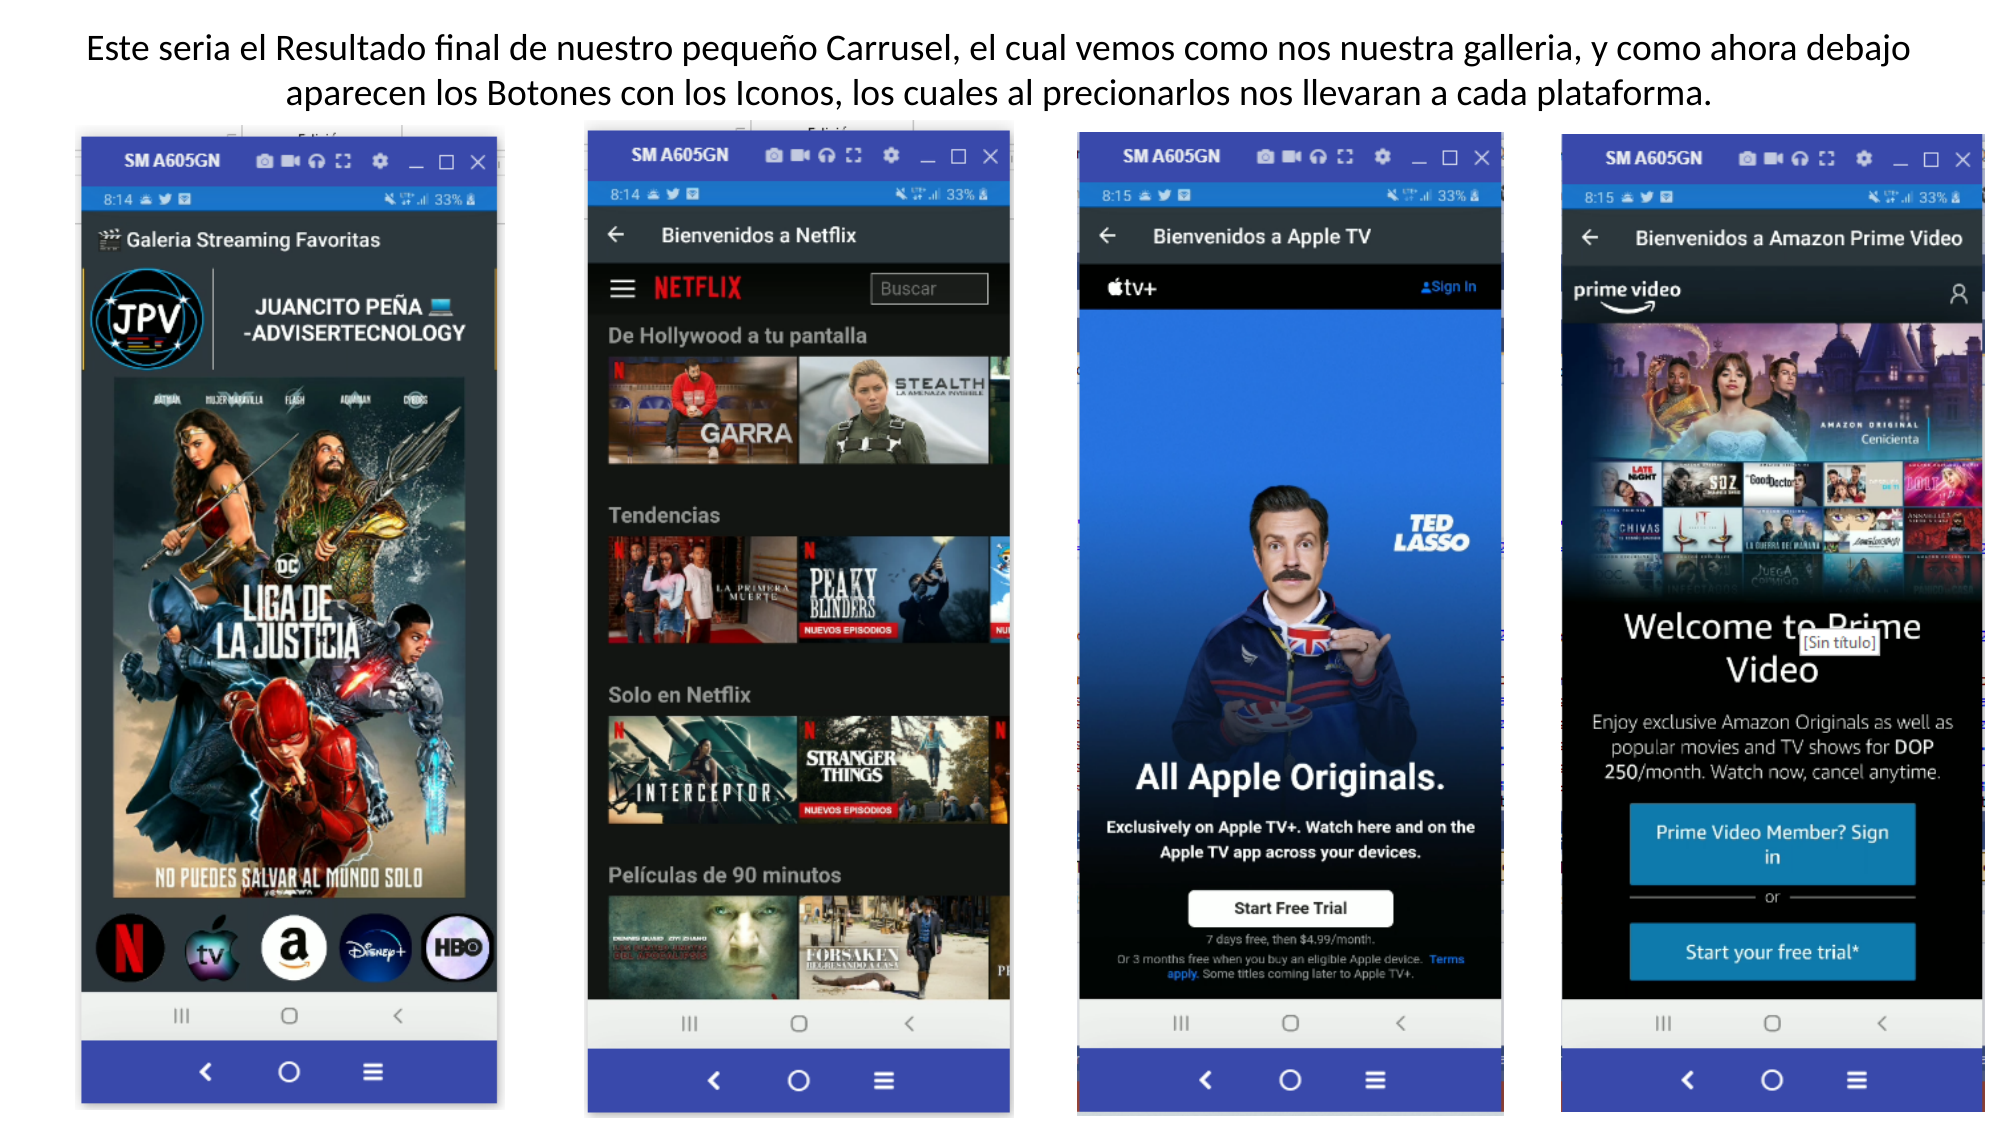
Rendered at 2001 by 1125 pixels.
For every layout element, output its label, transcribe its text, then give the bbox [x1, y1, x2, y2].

picture [1077, 132, 1504, 1116]
picture [1561, 134, 1985, 1112]
picture [584, 120, 1014, 1118]
text_box Este seria el Resultado final de nuestro pequeño Carrusel, el cual vemos como nos nuestra galleria, y como ahora debajo aparecen los Botones con los Iconos, los cuales al precionarlos nos llevaran a cada plataforma. [31, 15, 1969, 121]
picture [74, 125, 505, 1110]
